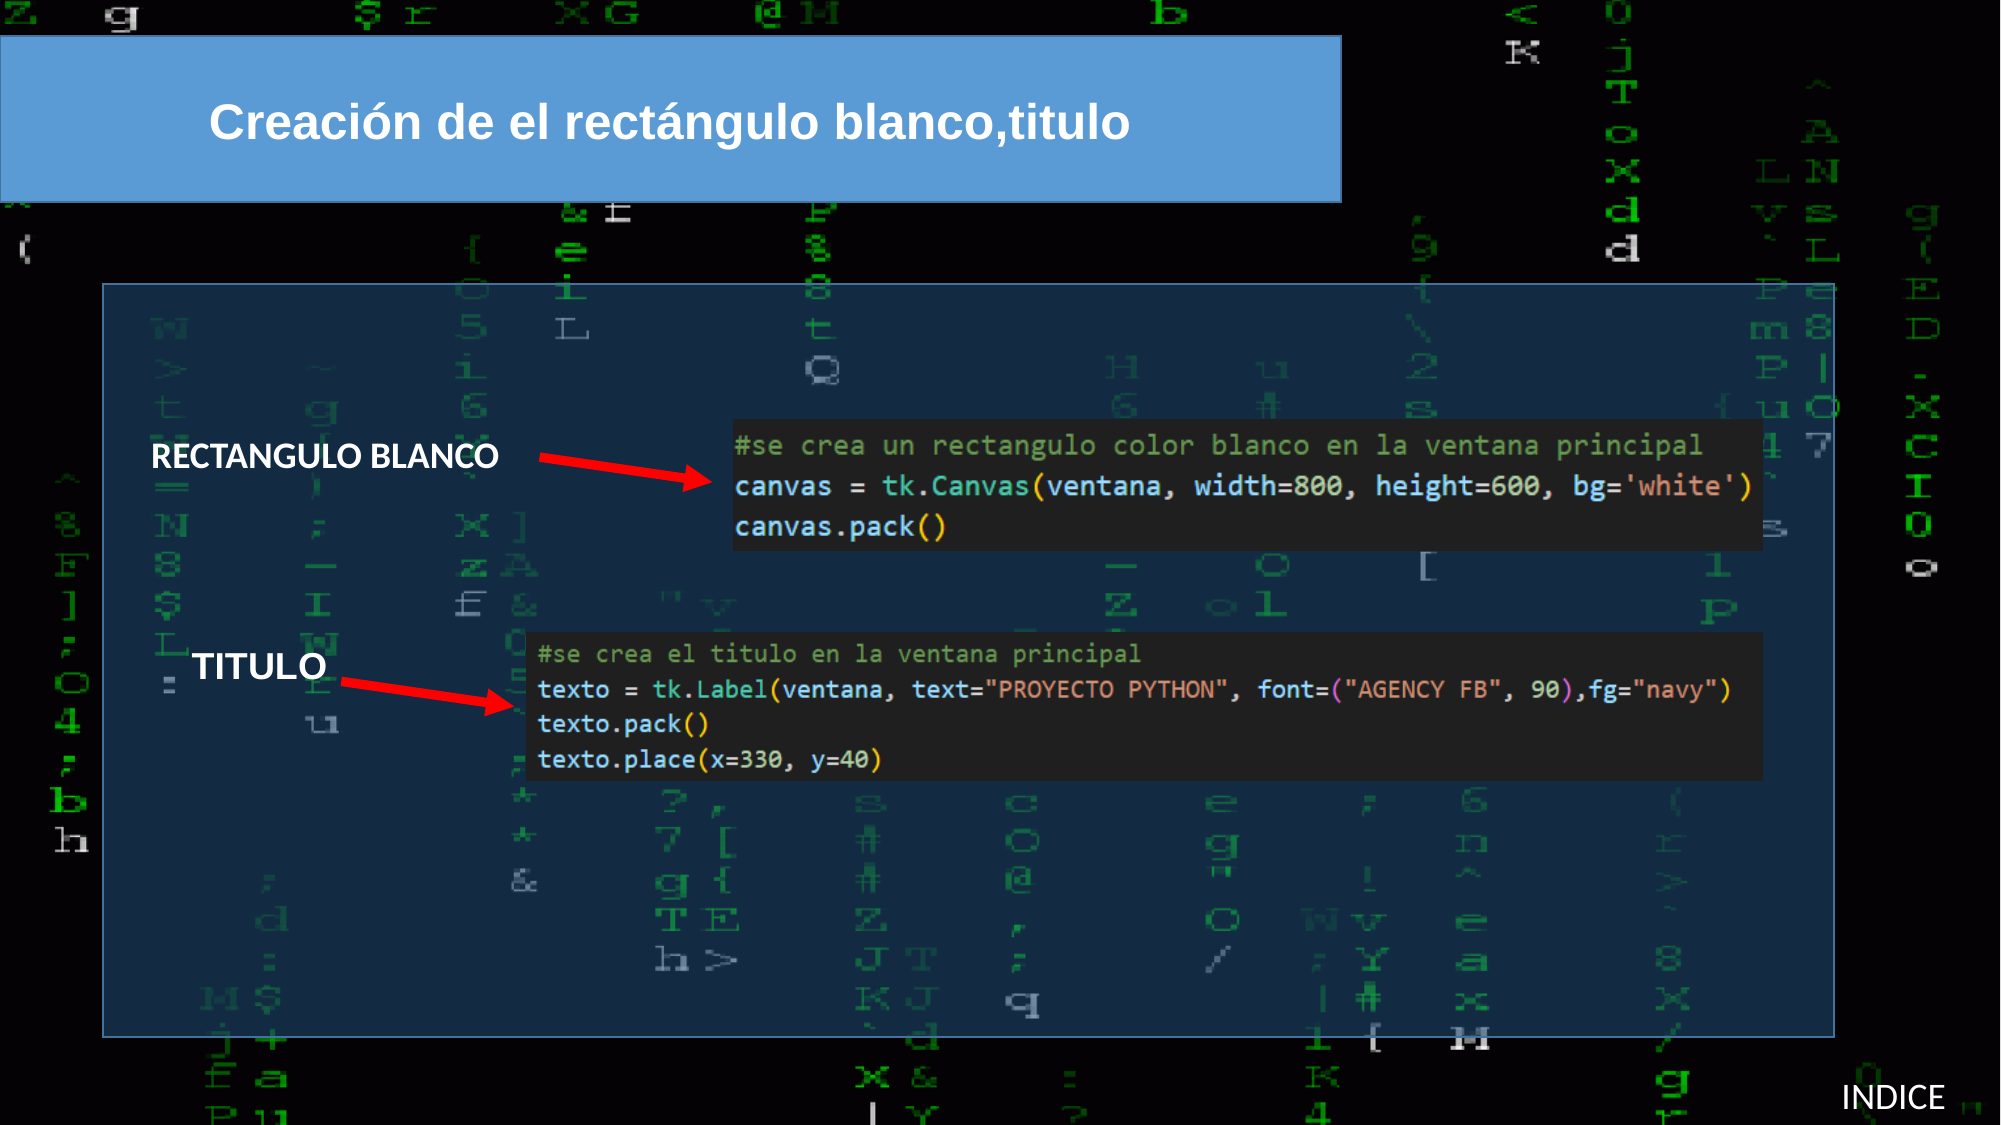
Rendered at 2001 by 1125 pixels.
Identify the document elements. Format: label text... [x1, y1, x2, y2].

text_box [539, 457, 713, 483]
text_box [102, 283, 1835, 1038]
picture [0, 0, 2001, 1125]
text_box INDICE [1826, 1064, 2000, 1125]
text_box RECTANGULO BLANCO [136, 423, 526, 484]
text_box Creación de el rectángulo blanco,titulo [0, 35, 1342, 203]
text_box TITULO [176, 634, 354, 695]
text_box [341, 681, 515, 707]
